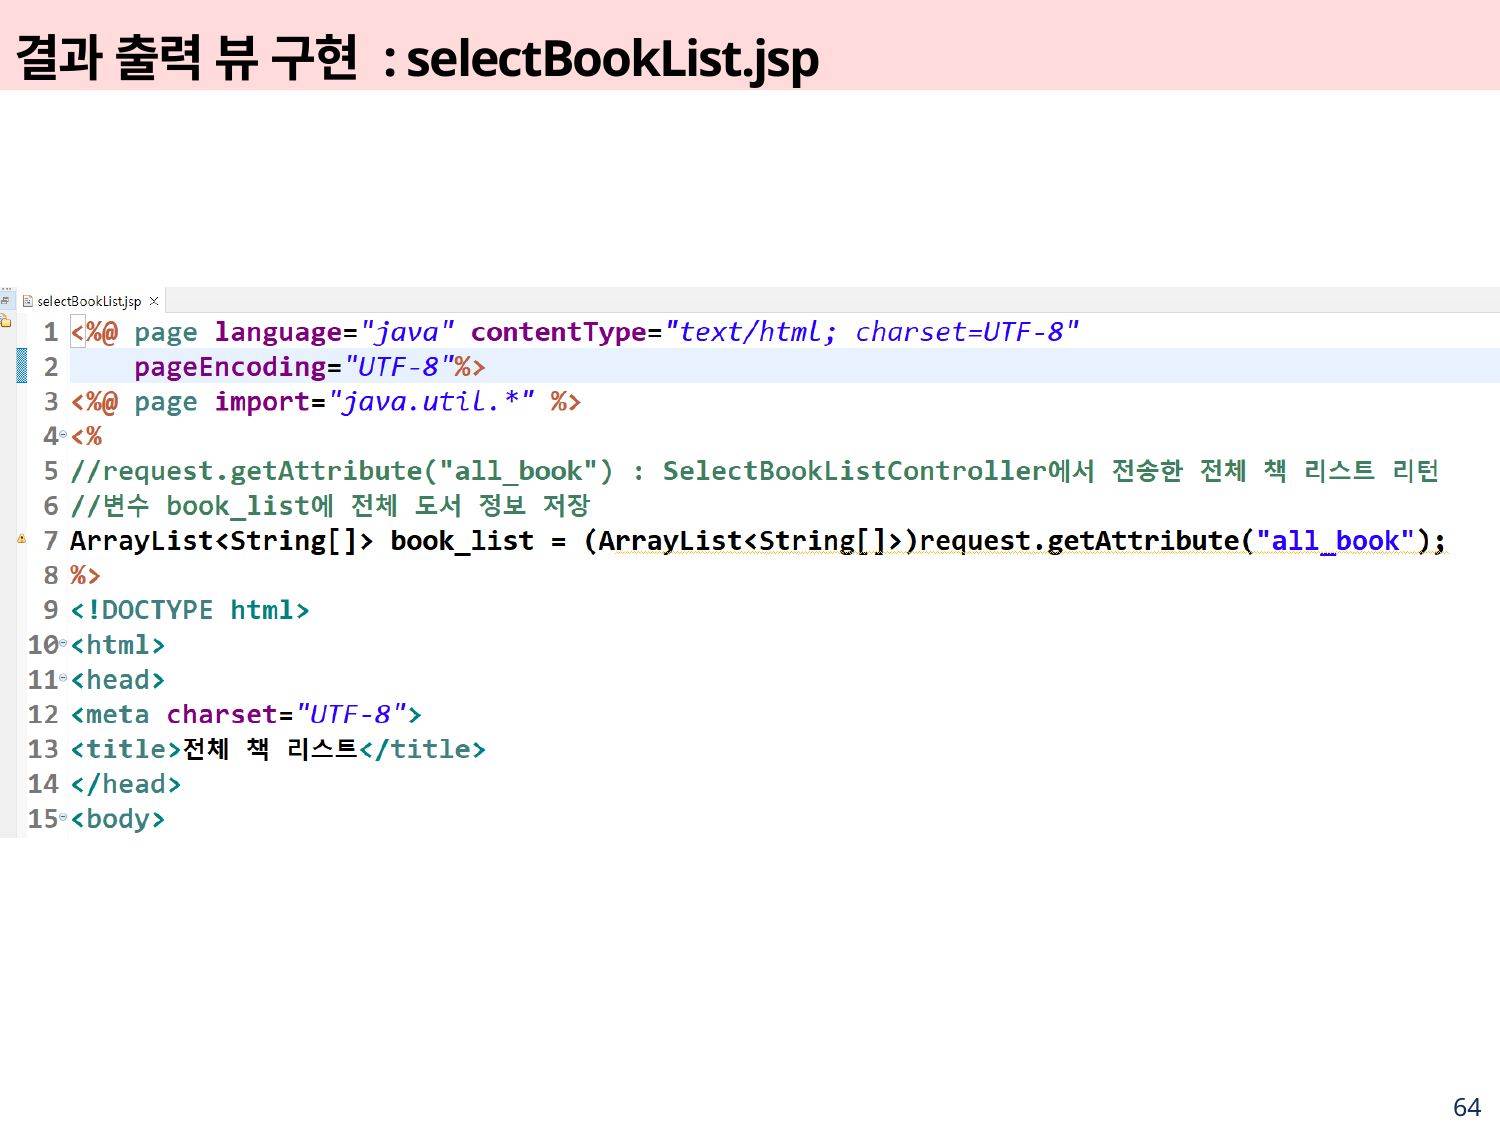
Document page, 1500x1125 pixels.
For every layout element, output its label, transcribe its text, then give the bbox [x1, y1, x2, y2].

title 결과 출력 뷰 구현 : selectBookList.jsp [0, 19, 1161, 97]
picture [0, 287, 1500, 838]
